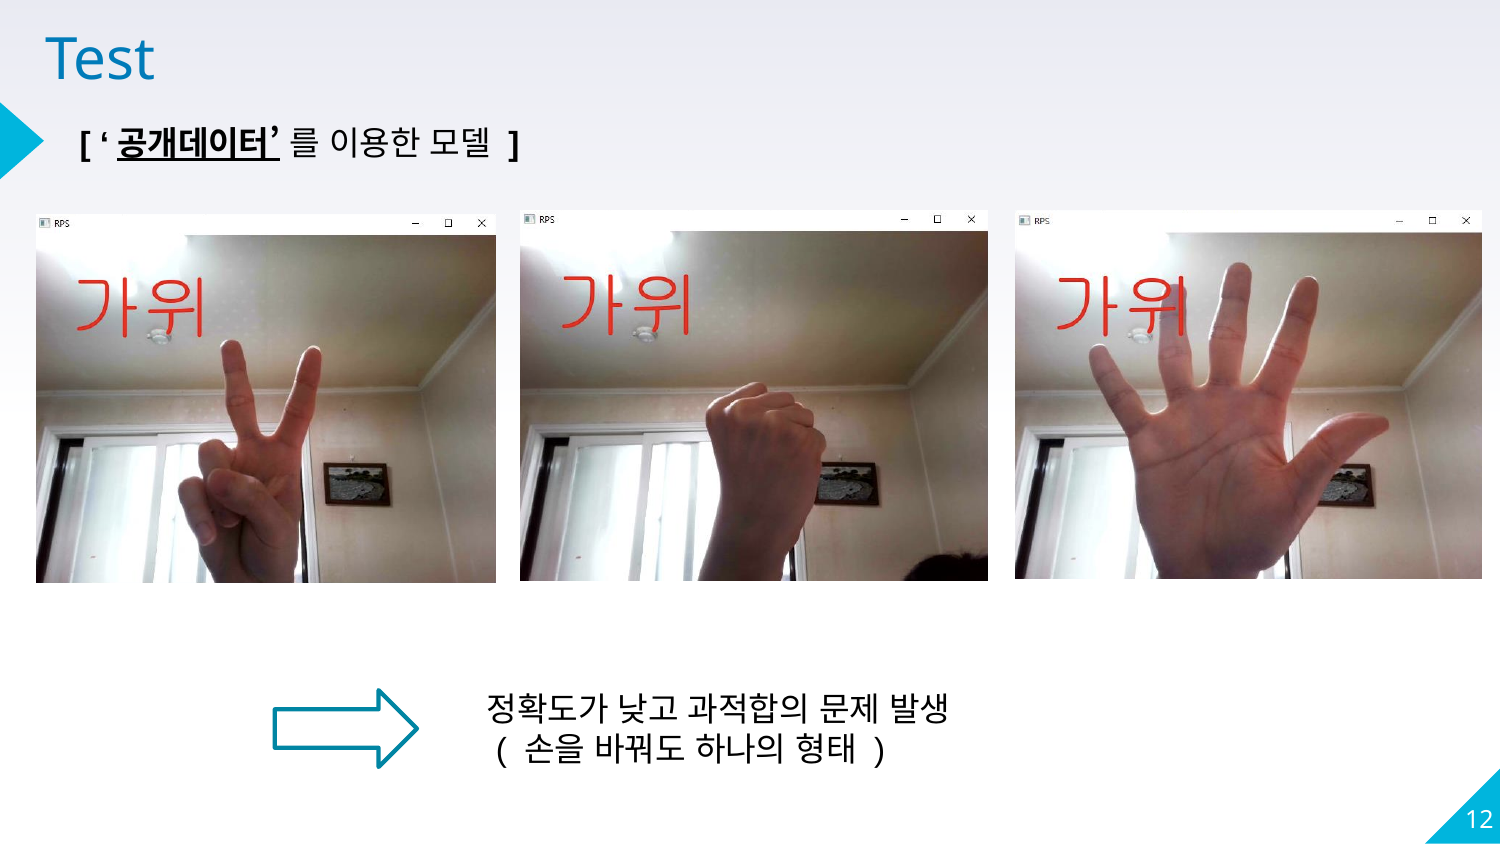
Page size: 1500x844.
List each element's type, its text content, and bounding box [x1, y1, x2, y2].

text_box [272, 688, 420, 769]
picture [520, 210, 989, 581]
text_box 정확도가 낮고 과적합의 문제 발생 ( 손을 바꿔도 하나의 형태 ) [471, 680, 1037, 776]
picture [36, 213, 496, 583]
text_box Test [45, 17, 611, 91]
picture [1014, 210, 1483, 579]
text_box [ ‘공개데이터’ 를 이용한 모델 ] [64, 115, 572, 170]
slide_number 12 [1418, 760, 1494, 838]
